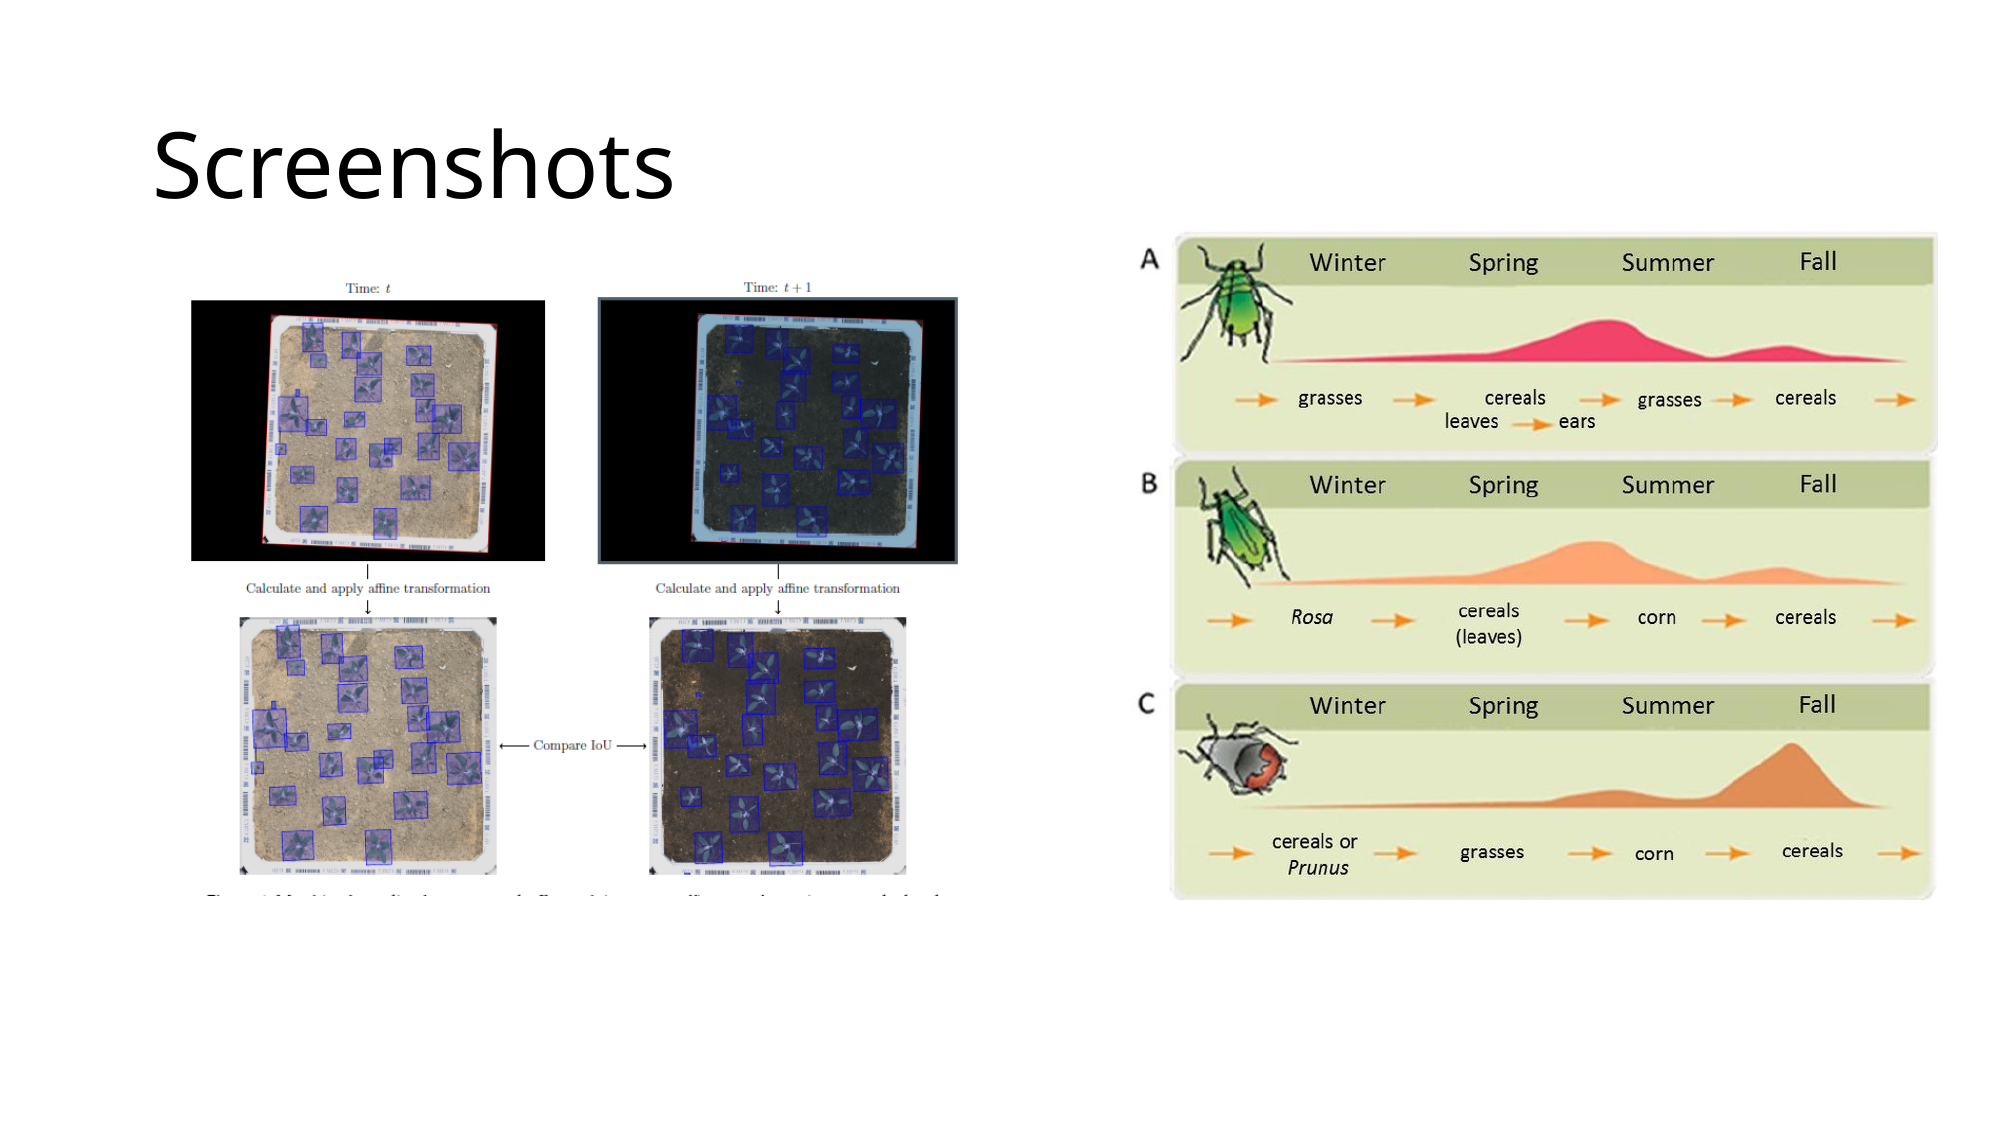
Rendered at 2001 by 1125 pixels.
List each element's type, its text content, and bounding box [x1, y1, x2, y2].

picture [27, 228, 1938, 900]
title Screenshots [137, 59, 1863, 259]
